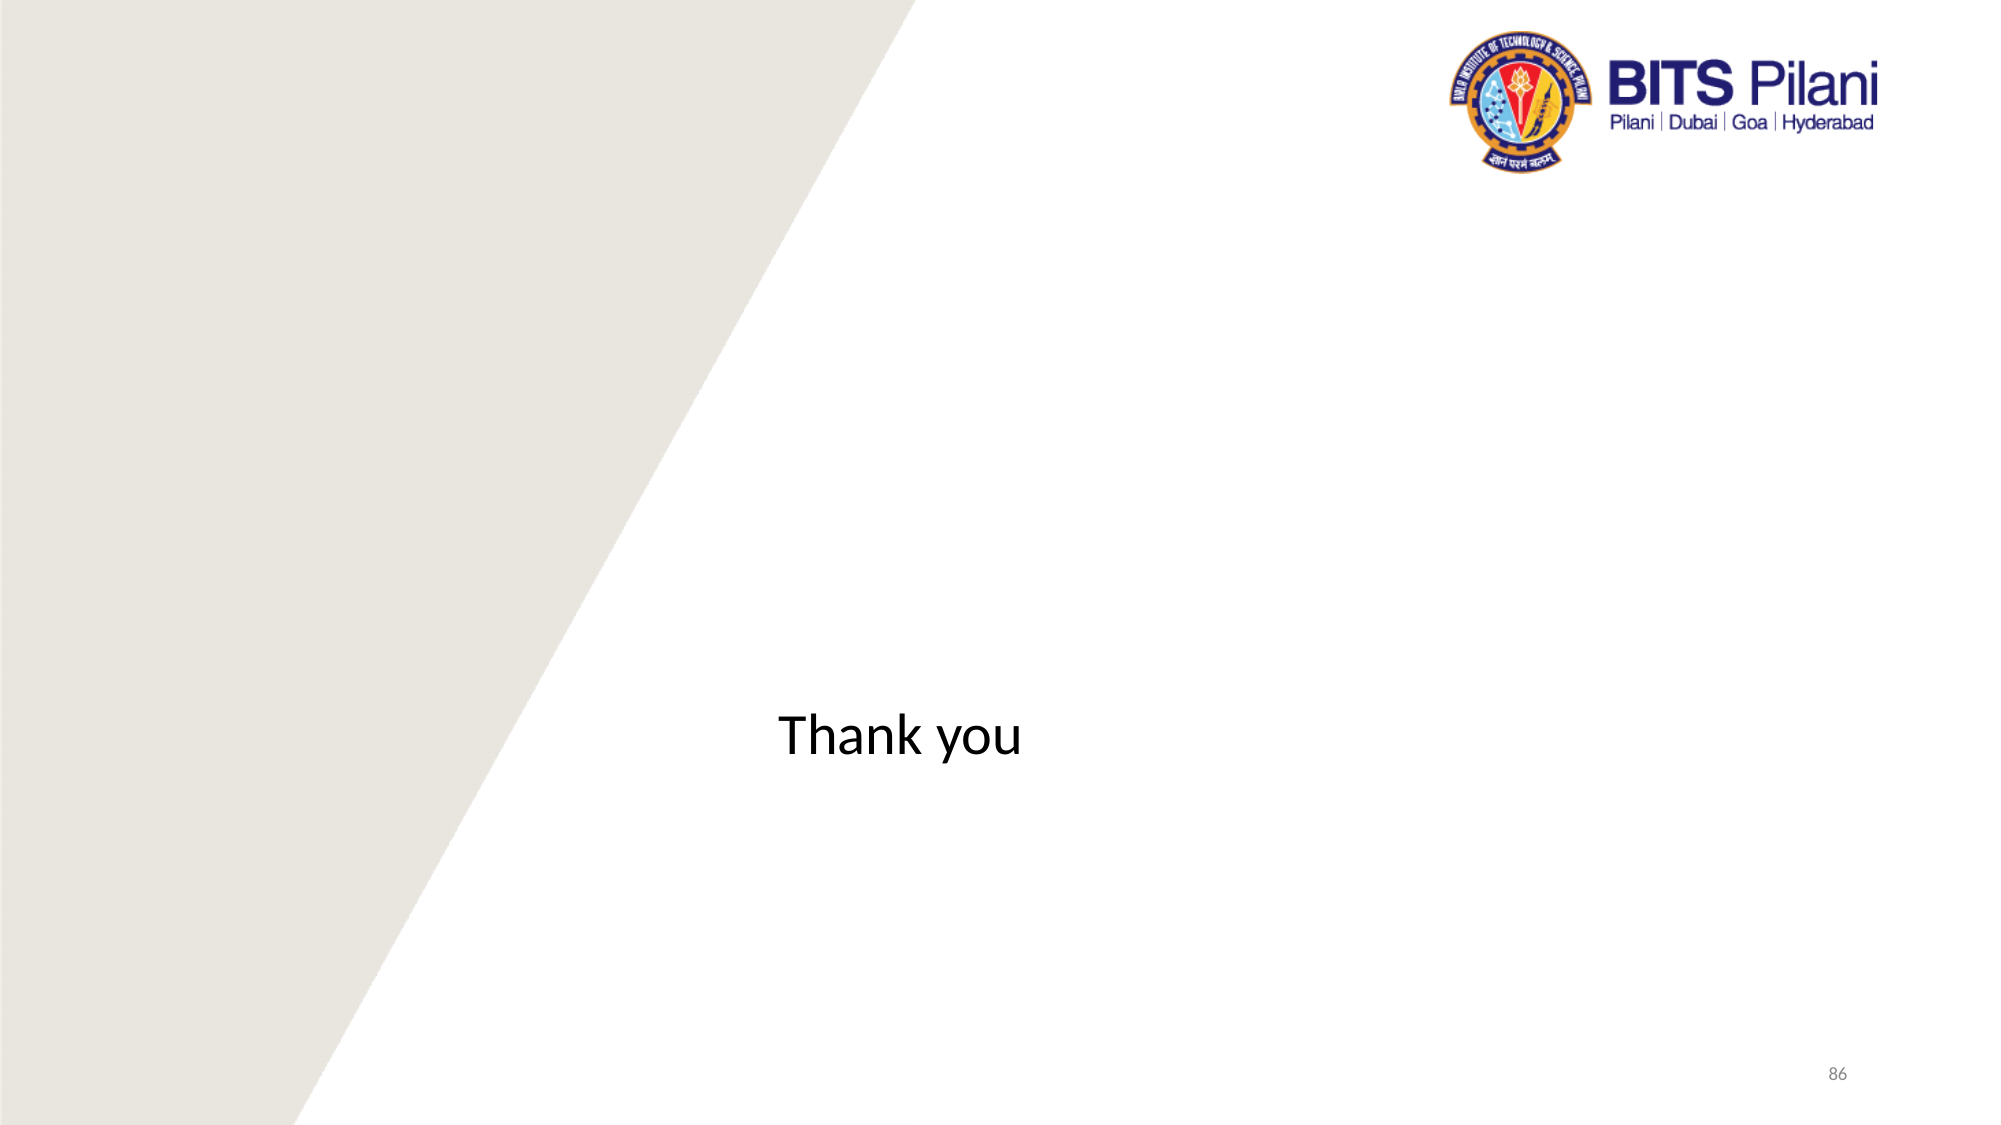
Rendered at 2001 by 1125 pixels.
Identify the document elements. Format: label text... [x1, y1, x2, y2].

slide_number 86 [1584, 1042, 1863, 1103]
picture [1449, 31, 1998, 174]
picture [0, 0, 916, 1125]
title Thank you [764, 460, 1863, 775]
